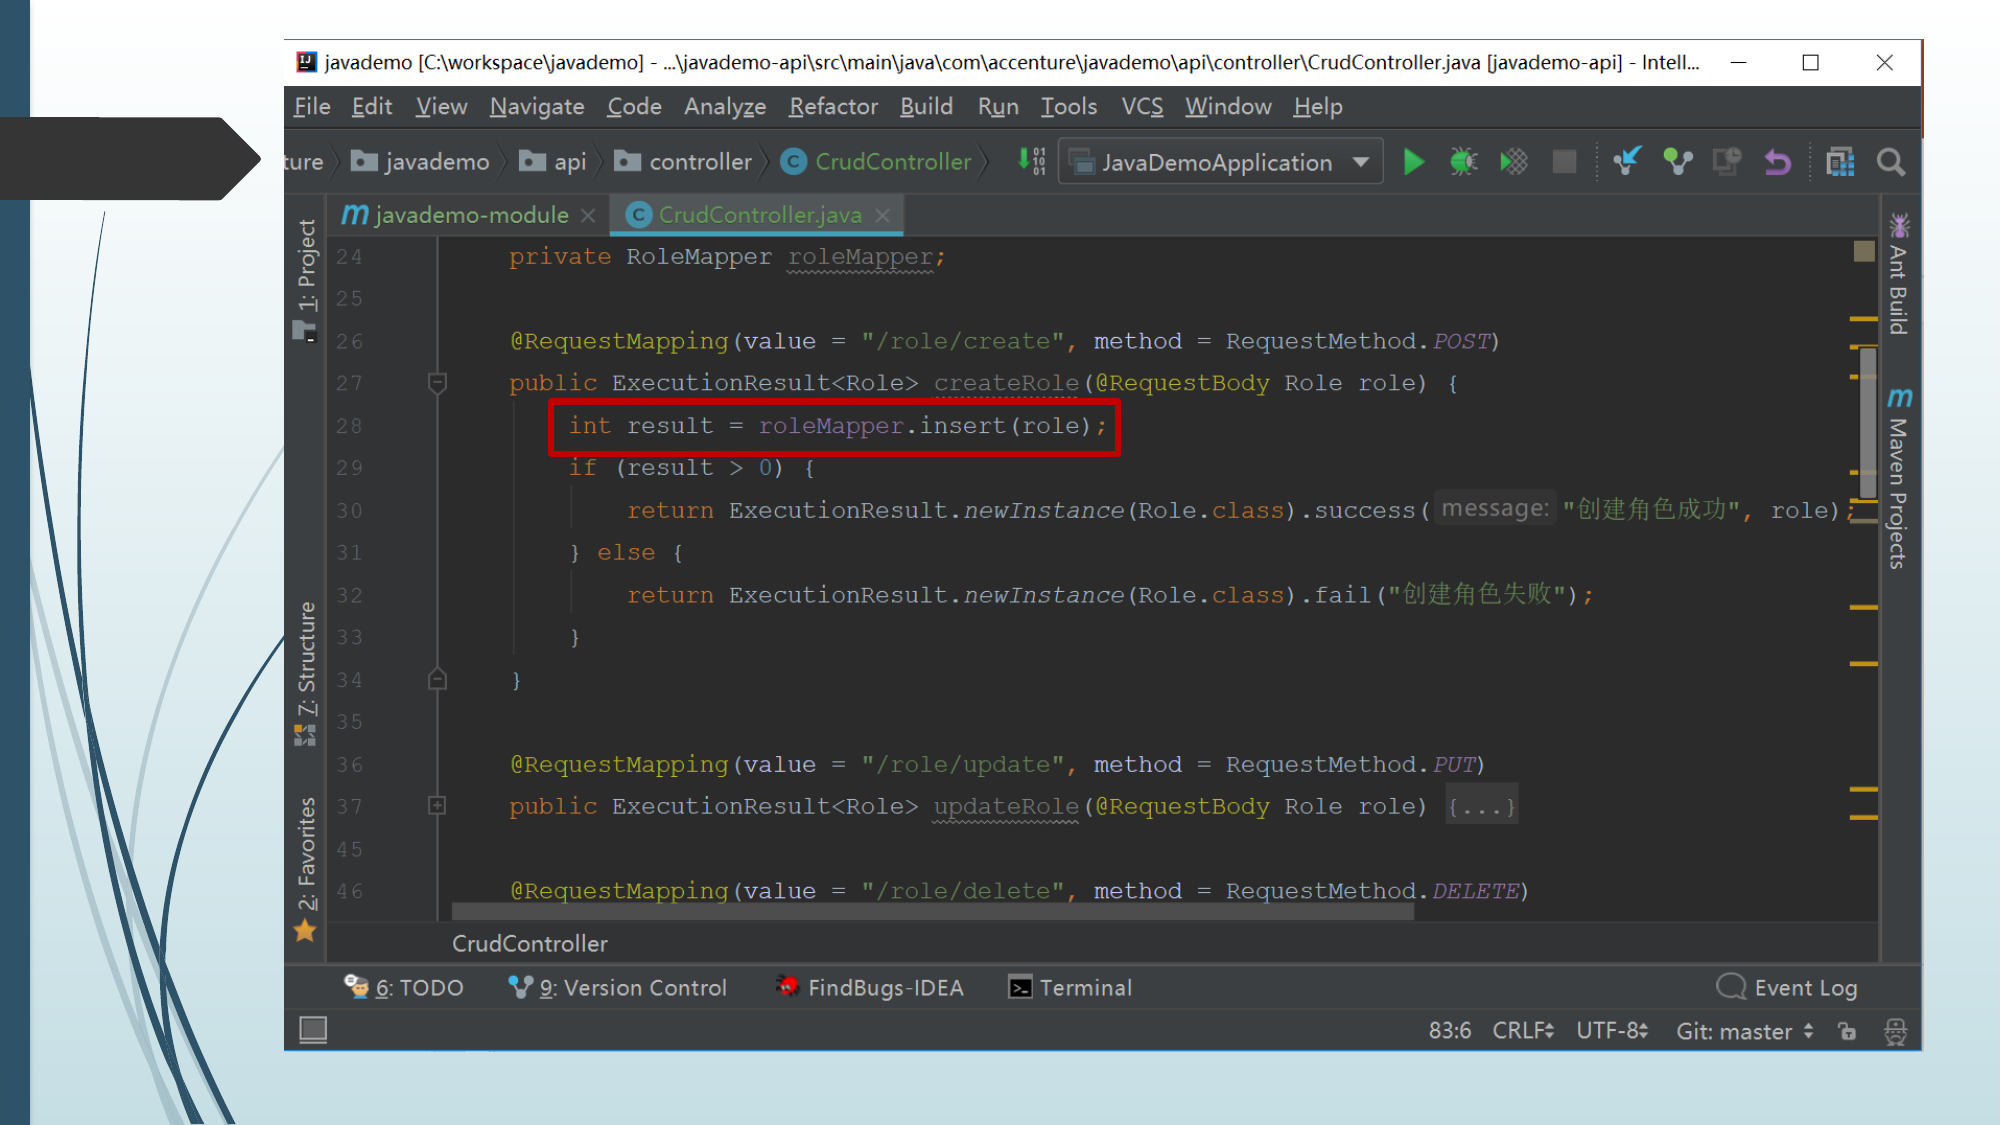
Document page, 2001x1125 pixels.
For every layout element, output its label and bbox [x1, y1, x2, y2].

picture [283, 39, 1925, 1053]
